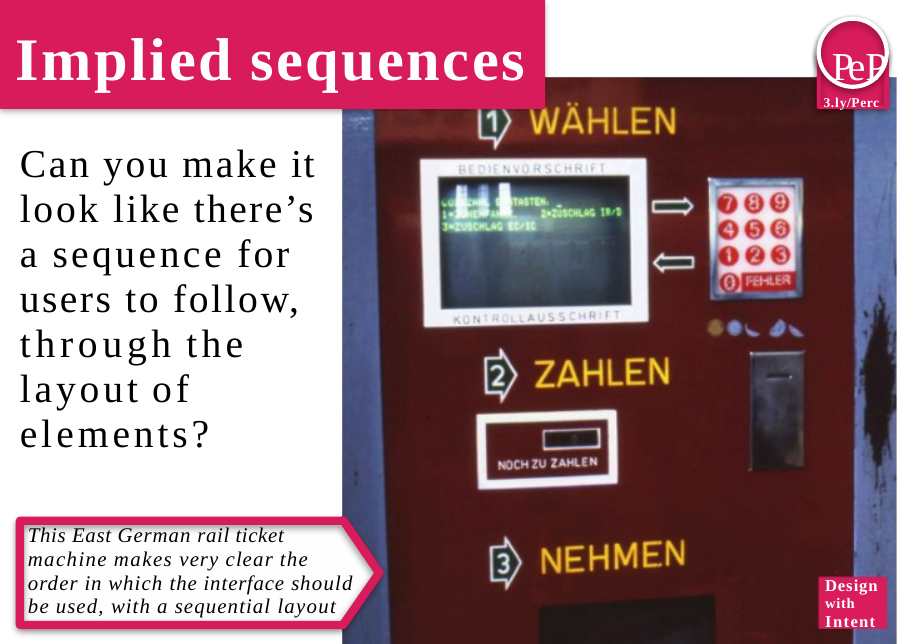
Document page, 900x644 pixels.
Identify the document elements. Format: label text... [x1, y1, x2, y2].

text_box Can you make it look like there’s a sequence for users to follow, through the layout of elements? This East German rail ticket machine makes very clear the order in which the interface should be used, with a sequential layout [19, 141, 335, 619]
text_box [17, 519, 335, 628]
text_box [816, 32, 823, 74]
picture [341, 75, 898, 644]
text_box [832, 16, 874, 23]
text_box PeP 3.ly/Perc [823, 23, 888, 74]
text_box [0, 0, 547, 111]
text_box Implied sequences [15, 20, 549, 93]
